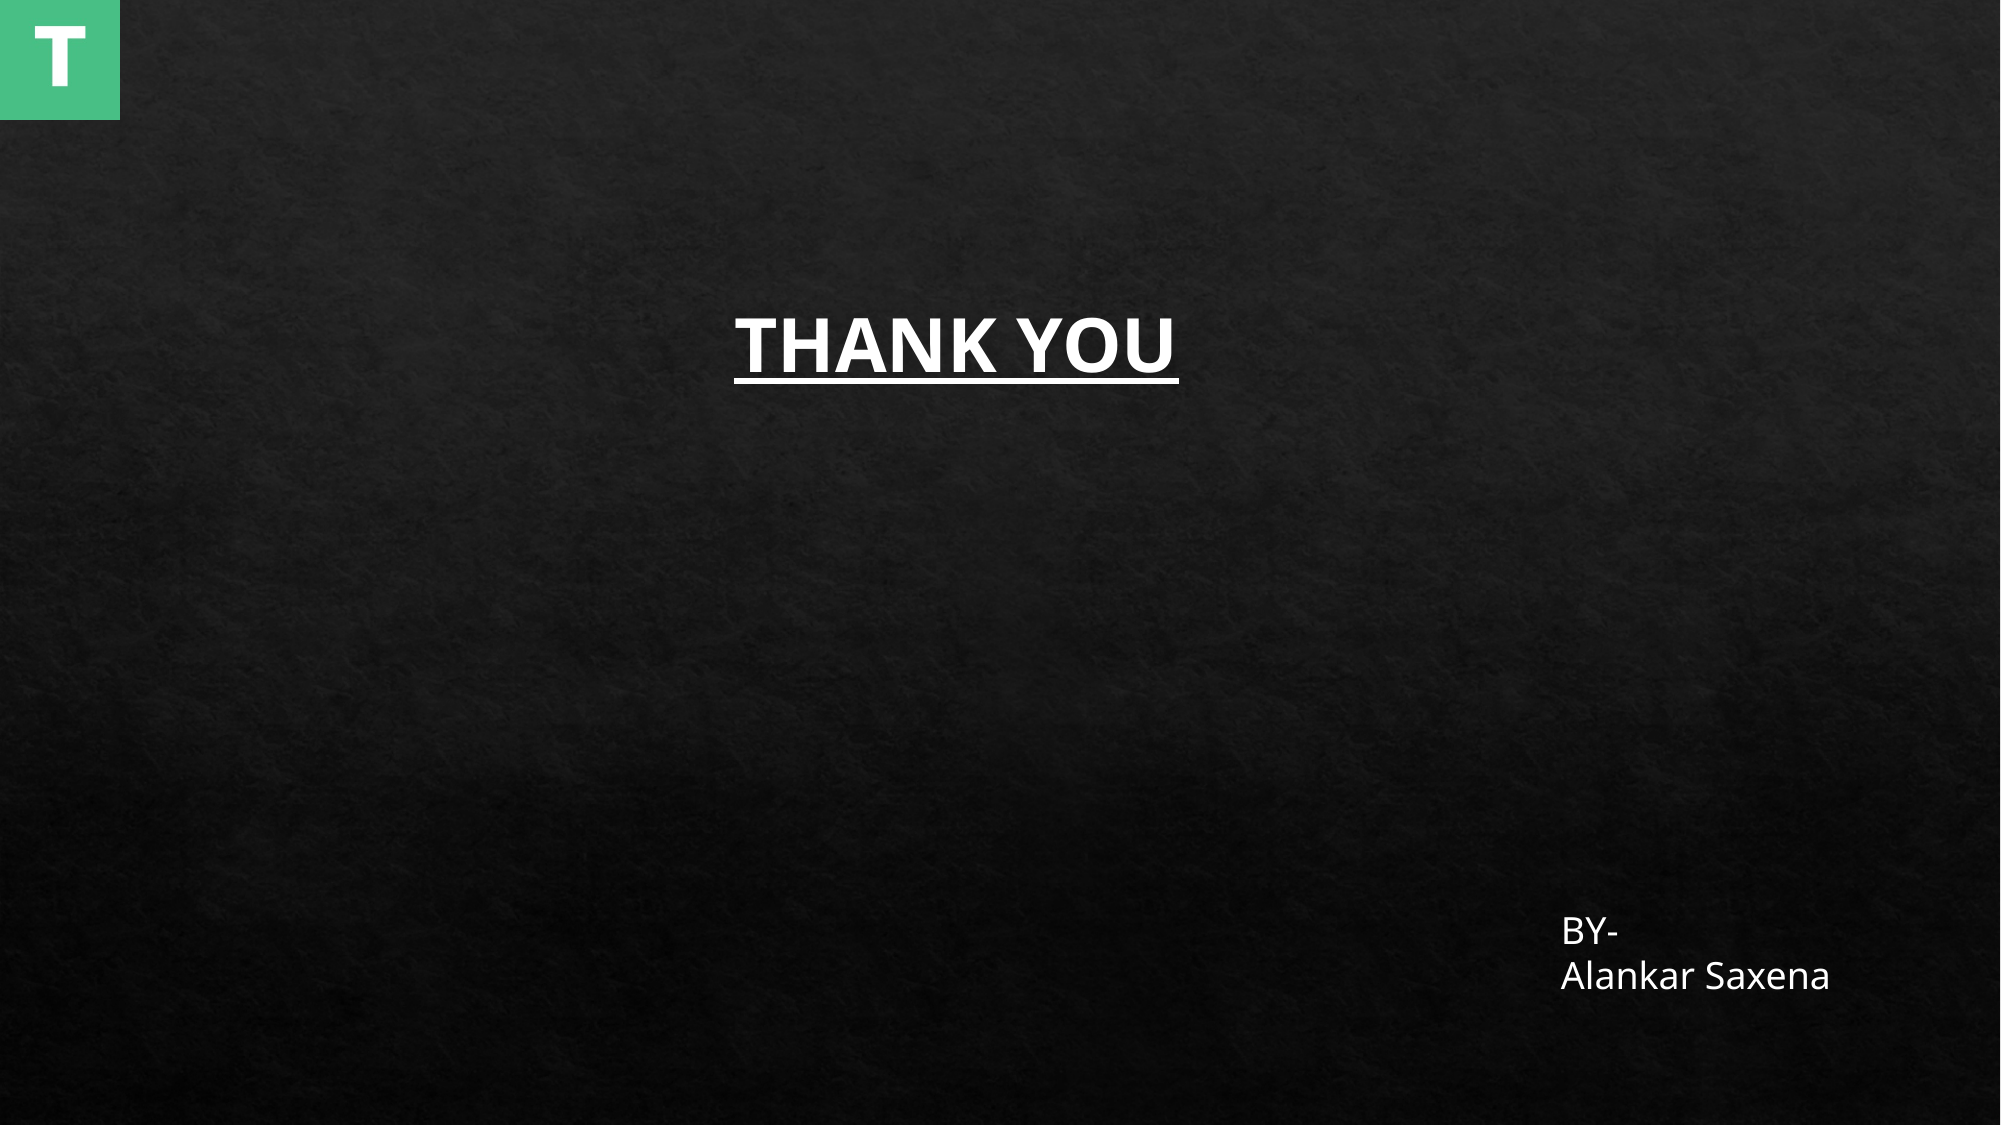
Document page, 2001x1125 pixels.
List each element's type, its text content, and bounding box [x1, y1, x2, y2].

picture [0, 0, 120, 120]
text_box BY- Alankar Saxena [1546, 899, 1846, 1005]
text_box THANK YOU [719, 290, 1194, 395]
